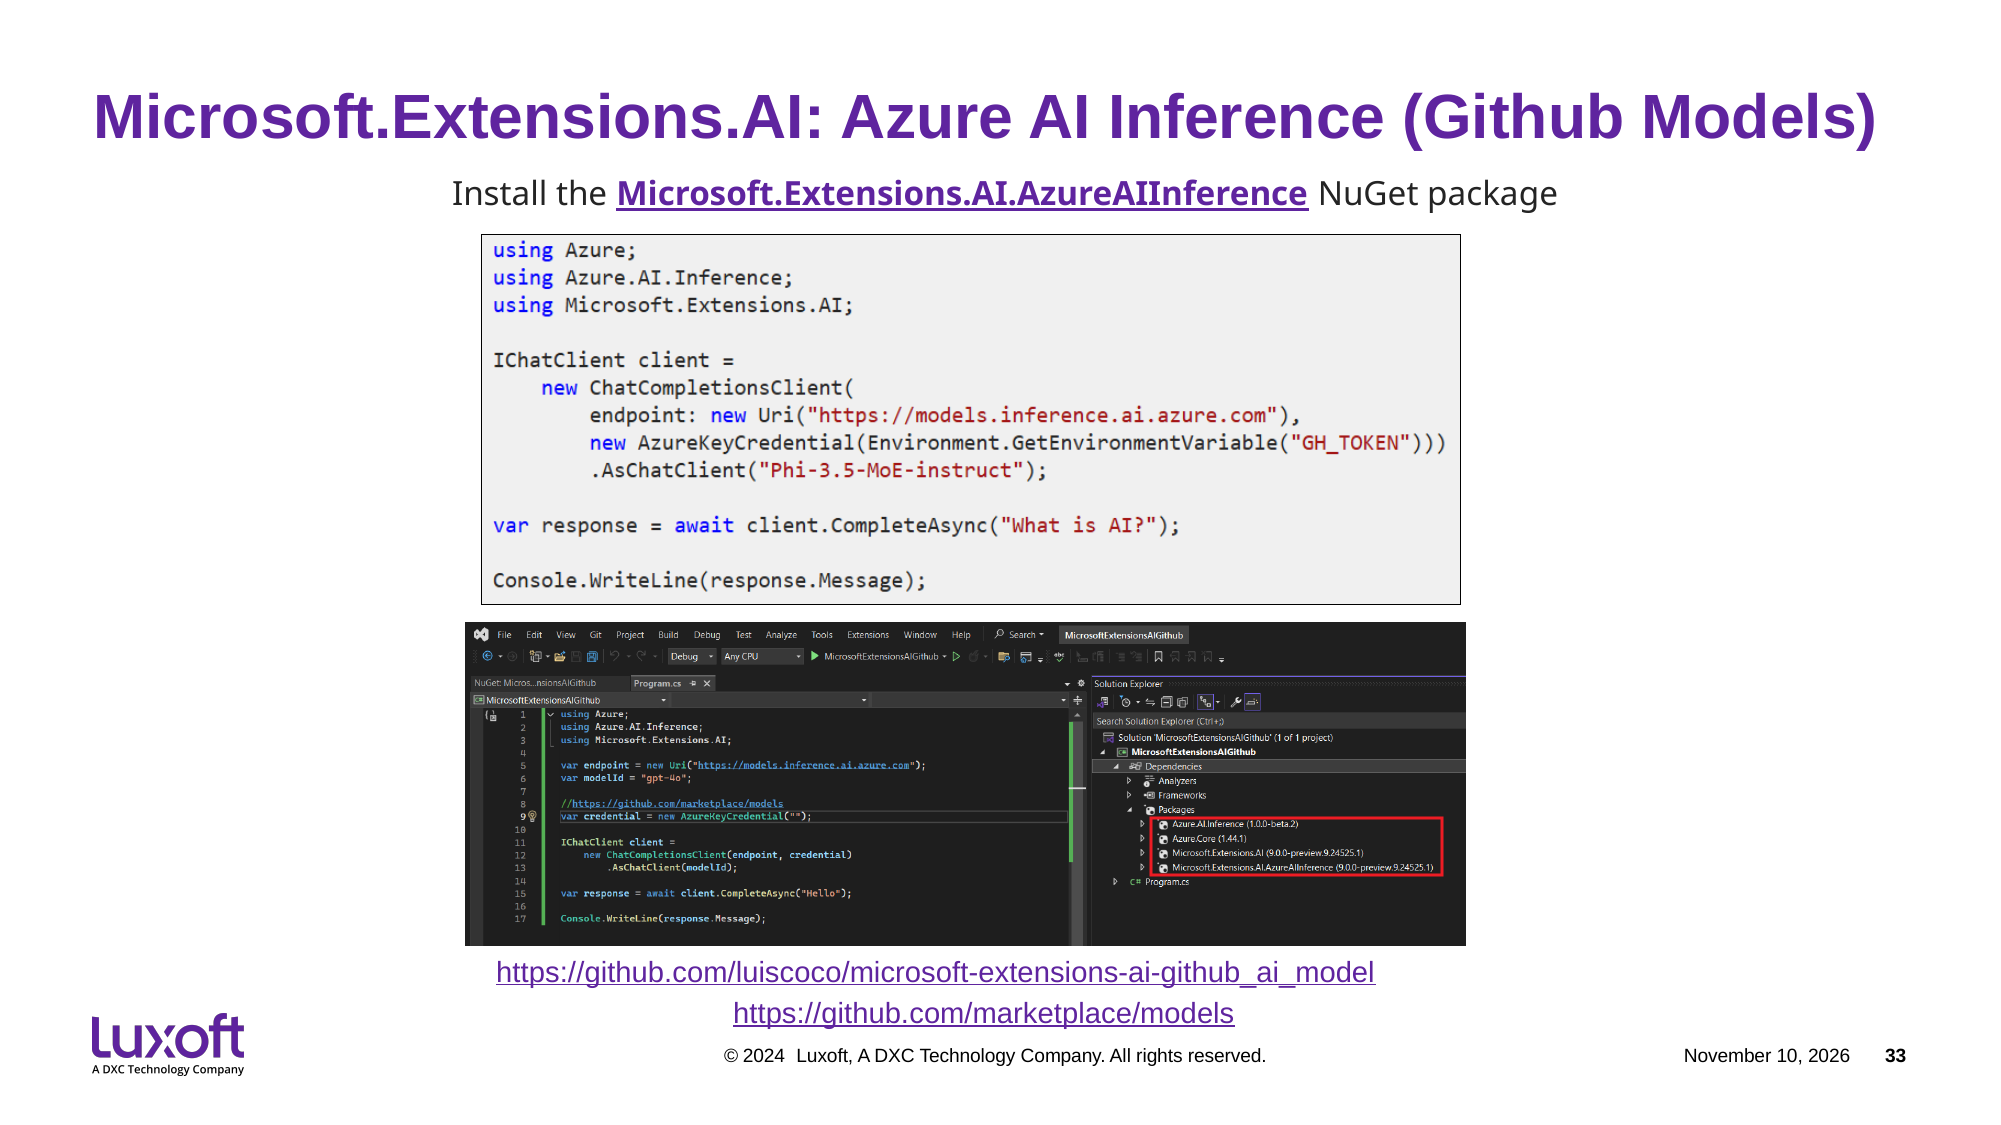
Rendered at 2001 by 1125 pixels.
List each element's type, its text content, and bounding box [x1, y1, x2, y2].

title Microsoft.Extensions.AI: Azure AI Inference (Github Models) [93, 87, 1907, 282]
picture [92, 1013, 244, 1076]
text_box https://github.com/marketplace/models [718, 996, 1330, 1037]
picture [481, 234, 1461, 605]
text_box https://github.com/luiscoco/microsoft-extensions-ai-github_ai_model [481, 945, 1519, 996]
picture [465, 622, 1466, 946]
text_box Install the Microsoft.Extensions.AI.AzureAIInference NuGet package [437, 165, 1636, 226]
